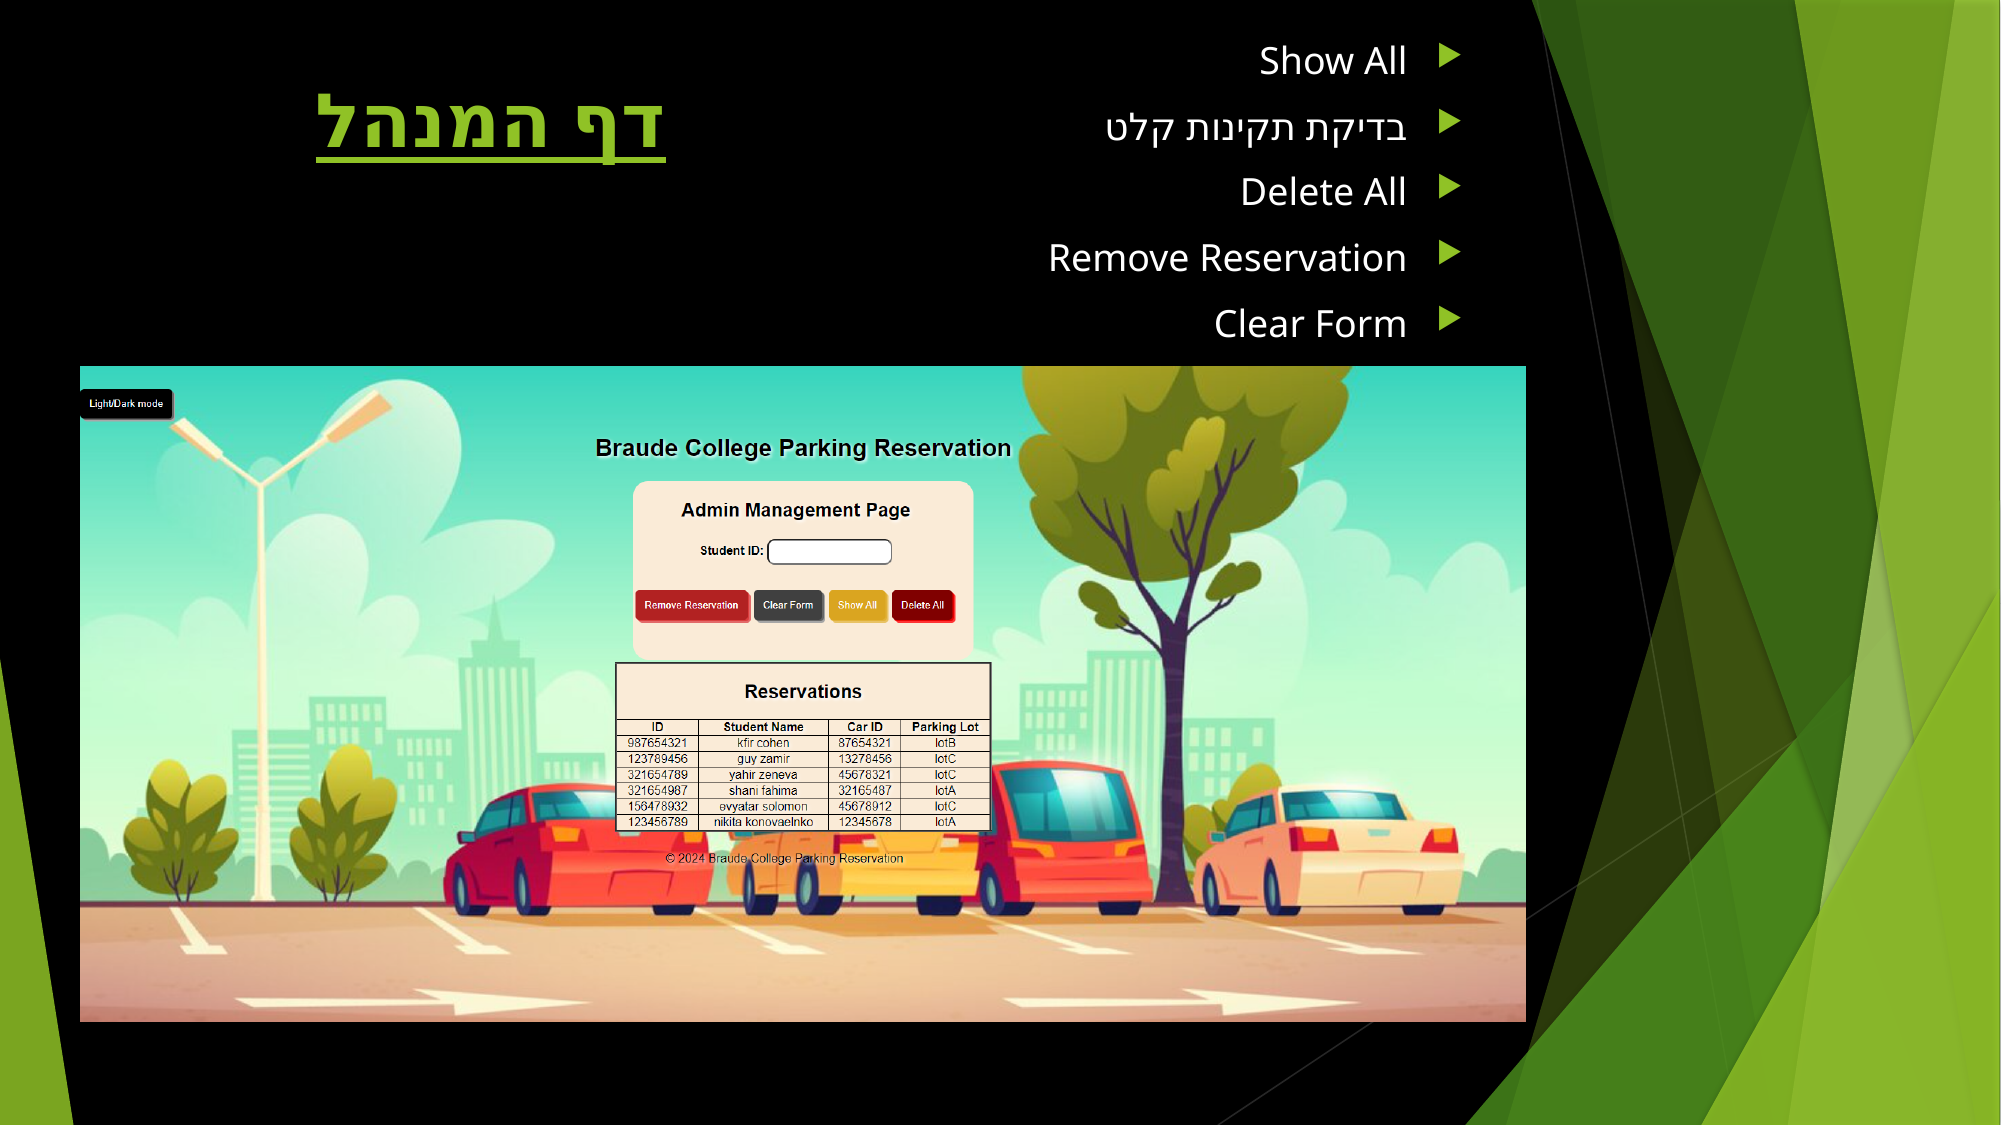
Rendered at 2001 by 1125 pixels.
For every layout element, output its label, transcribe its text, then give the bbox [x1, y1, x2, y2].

list Show All בדיקת תקינות קלט Delete All Remove Reservation Clear Form [999, 29, 1480, 365]
title דף המנהל [110, 25, 872, 210]
picture [79, 365, 1526, 1022]
